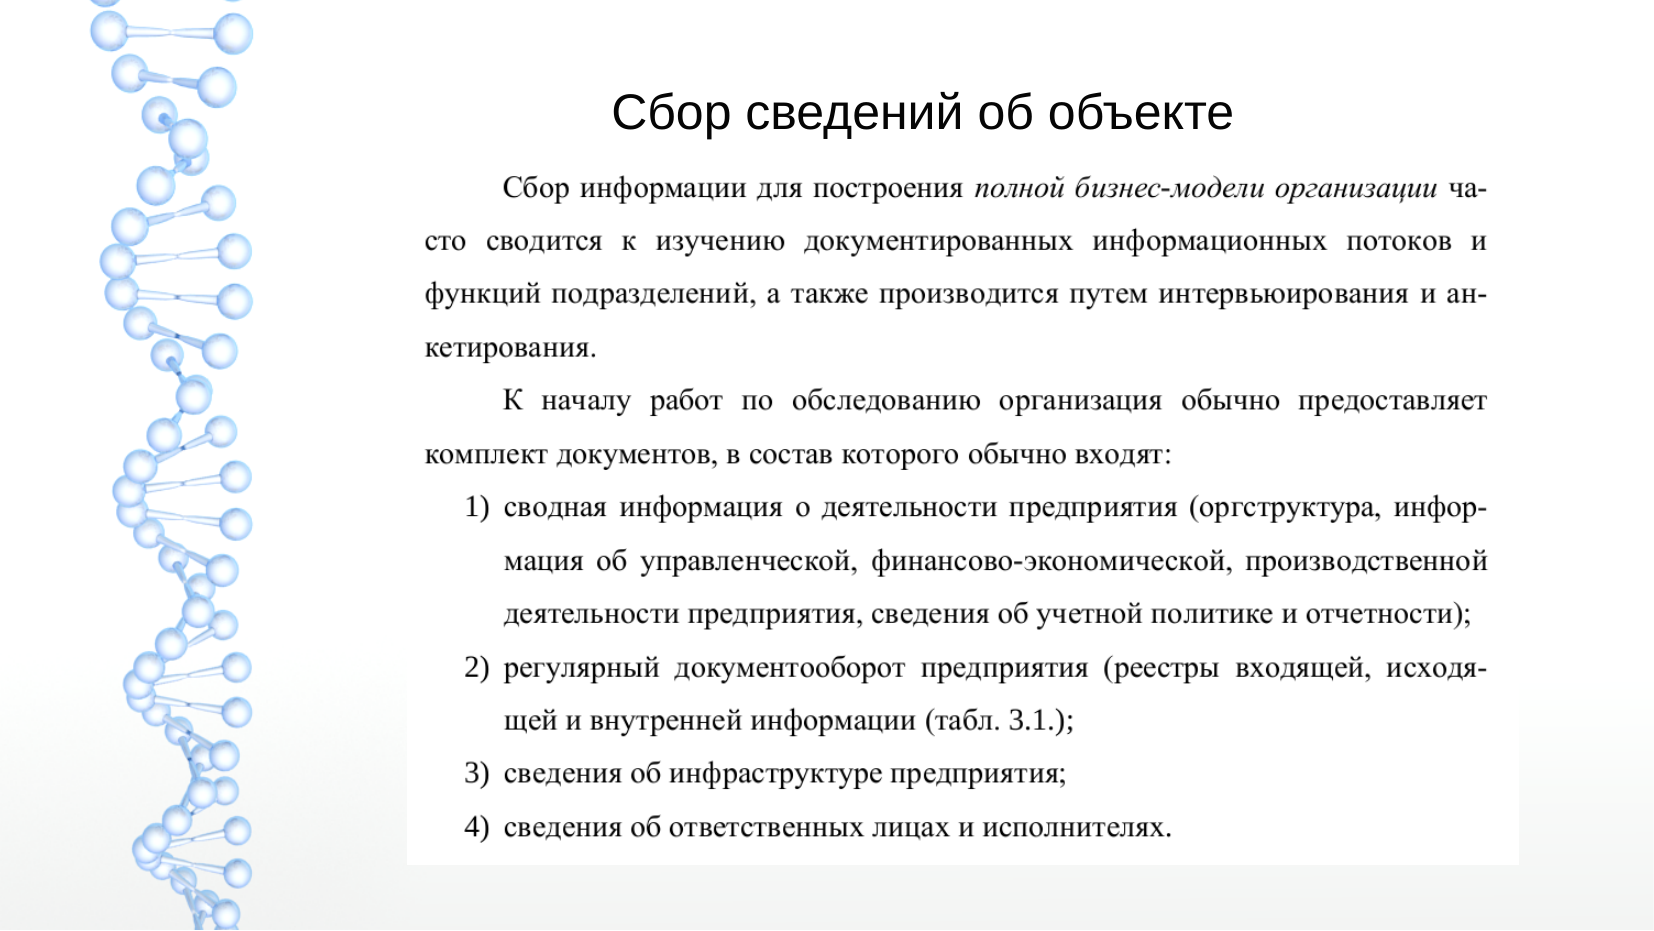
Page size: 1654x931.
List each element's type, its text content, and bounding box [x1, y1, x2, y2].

picture [0, 0, 1654, 930]
text_box Сбор сведений об объекте [265, 35, 1595, 189]
